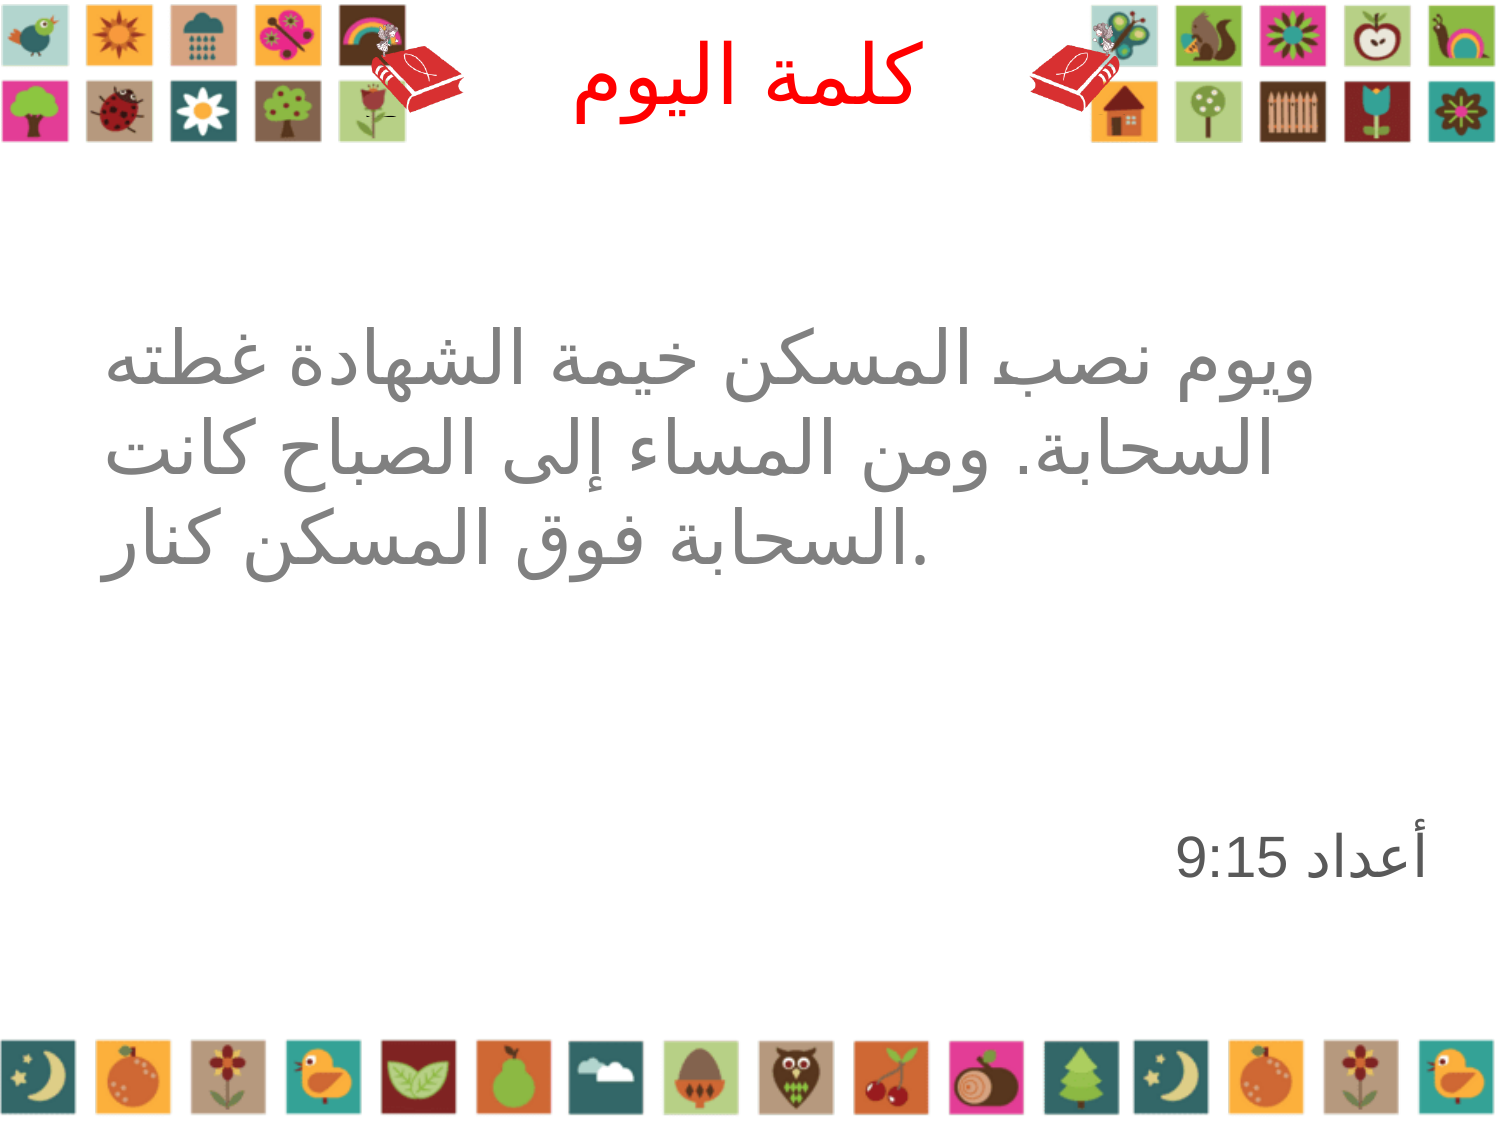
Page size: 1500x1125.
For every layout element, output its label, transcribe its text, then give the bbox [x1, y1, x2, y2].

picture [998, 3, 1500, 150]
text_box ويوم نصب المسكن خيمة الشهادة غطته السحابة. ومن المساء إلى الصباح كانت السحابة فوق المسكن كنار. [88, 302, 1436, 588]
picture [0, 3, 496, 150]
text_box كلمة اليوم [425, 13, 1078, 129]
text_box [0, 1028, 1500, 1118]
text_box أعداد 9:15 [812, 811, 1444, 896]
